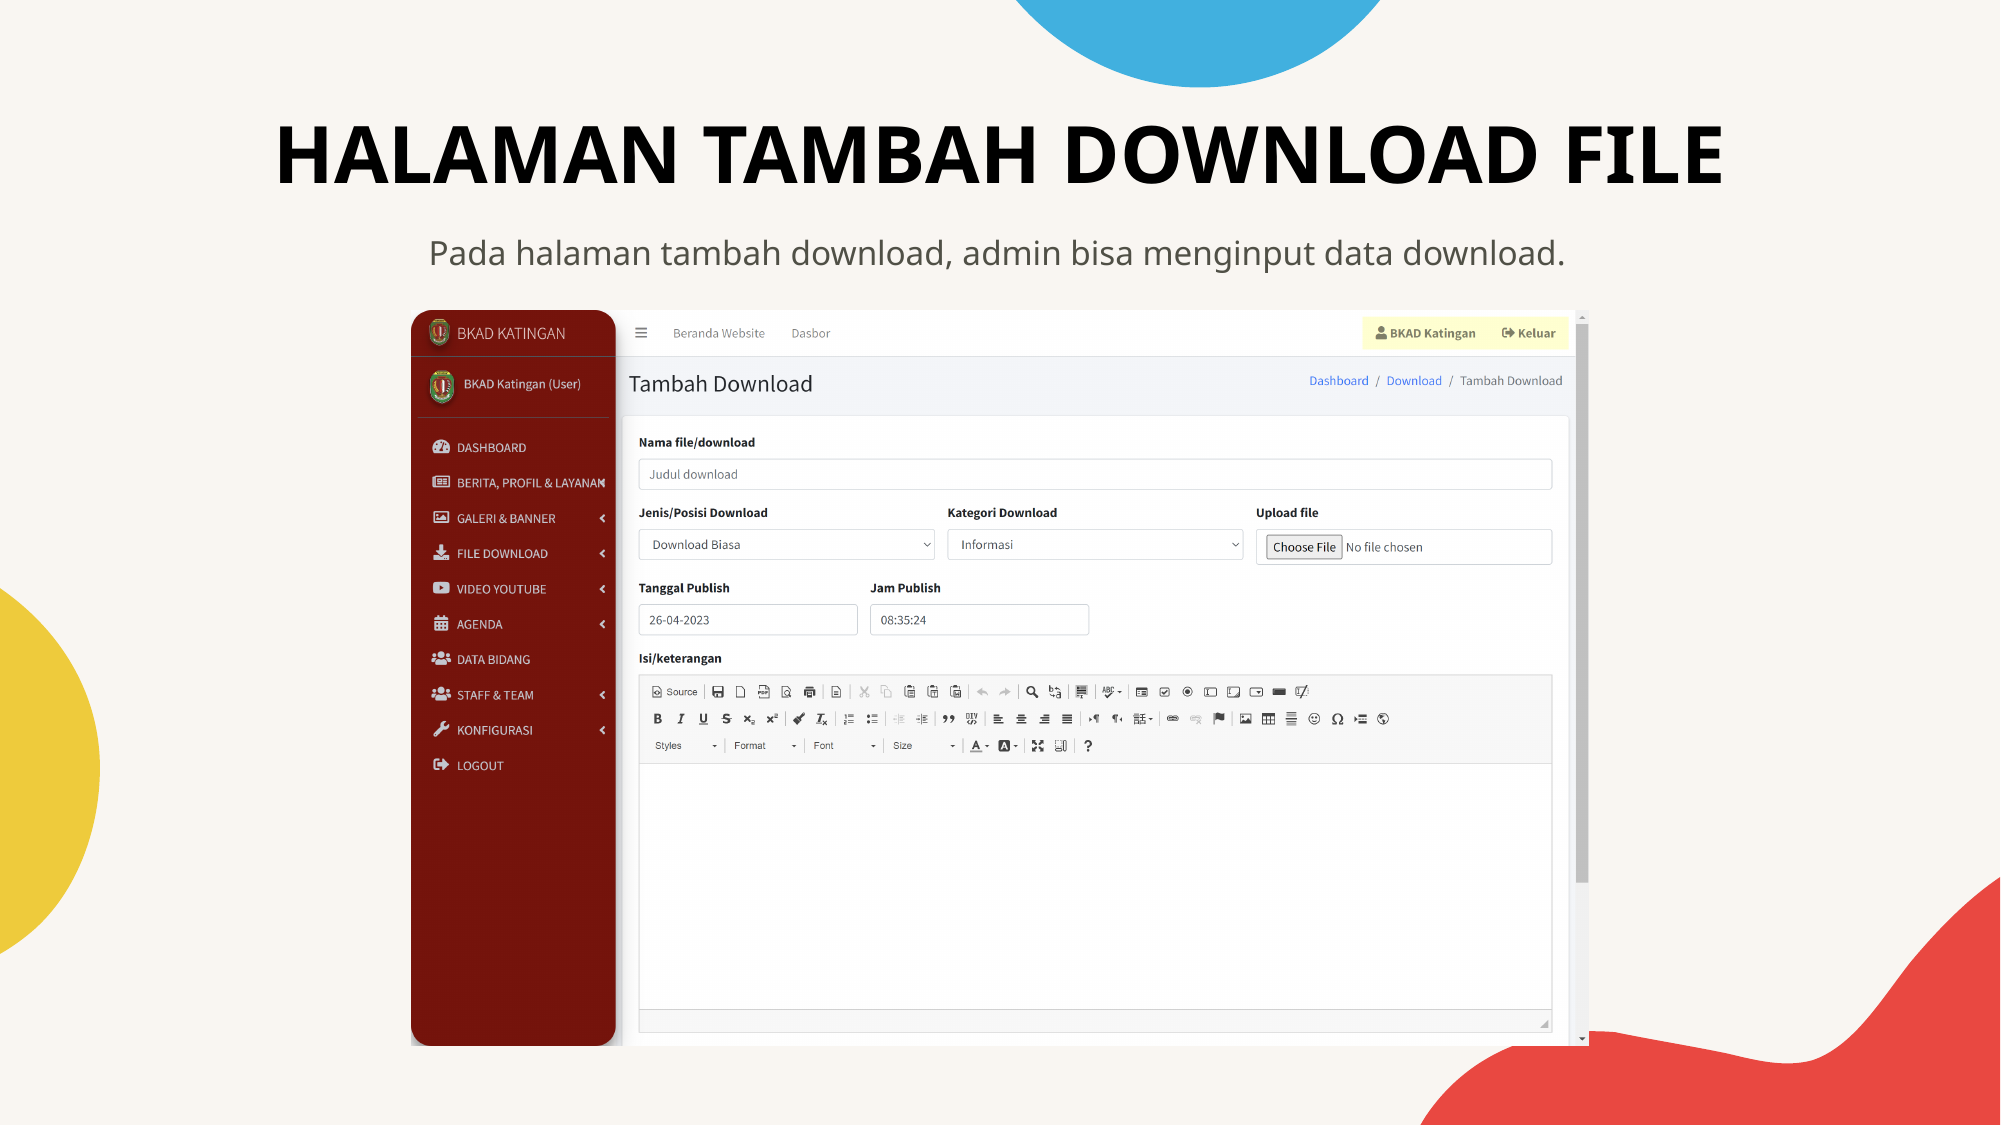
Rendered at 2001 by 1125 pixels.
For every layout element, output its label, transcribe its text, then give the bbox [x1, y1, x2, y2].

title HALAMAN TAMBAH DOWNLOAD FILE [217, 79, 1782, 354]
subtitle Pada halaman tambah download, admin bisa menginput data download. [417, 220, 1583, 308]
picture [411, 309, 1589, 1047]
